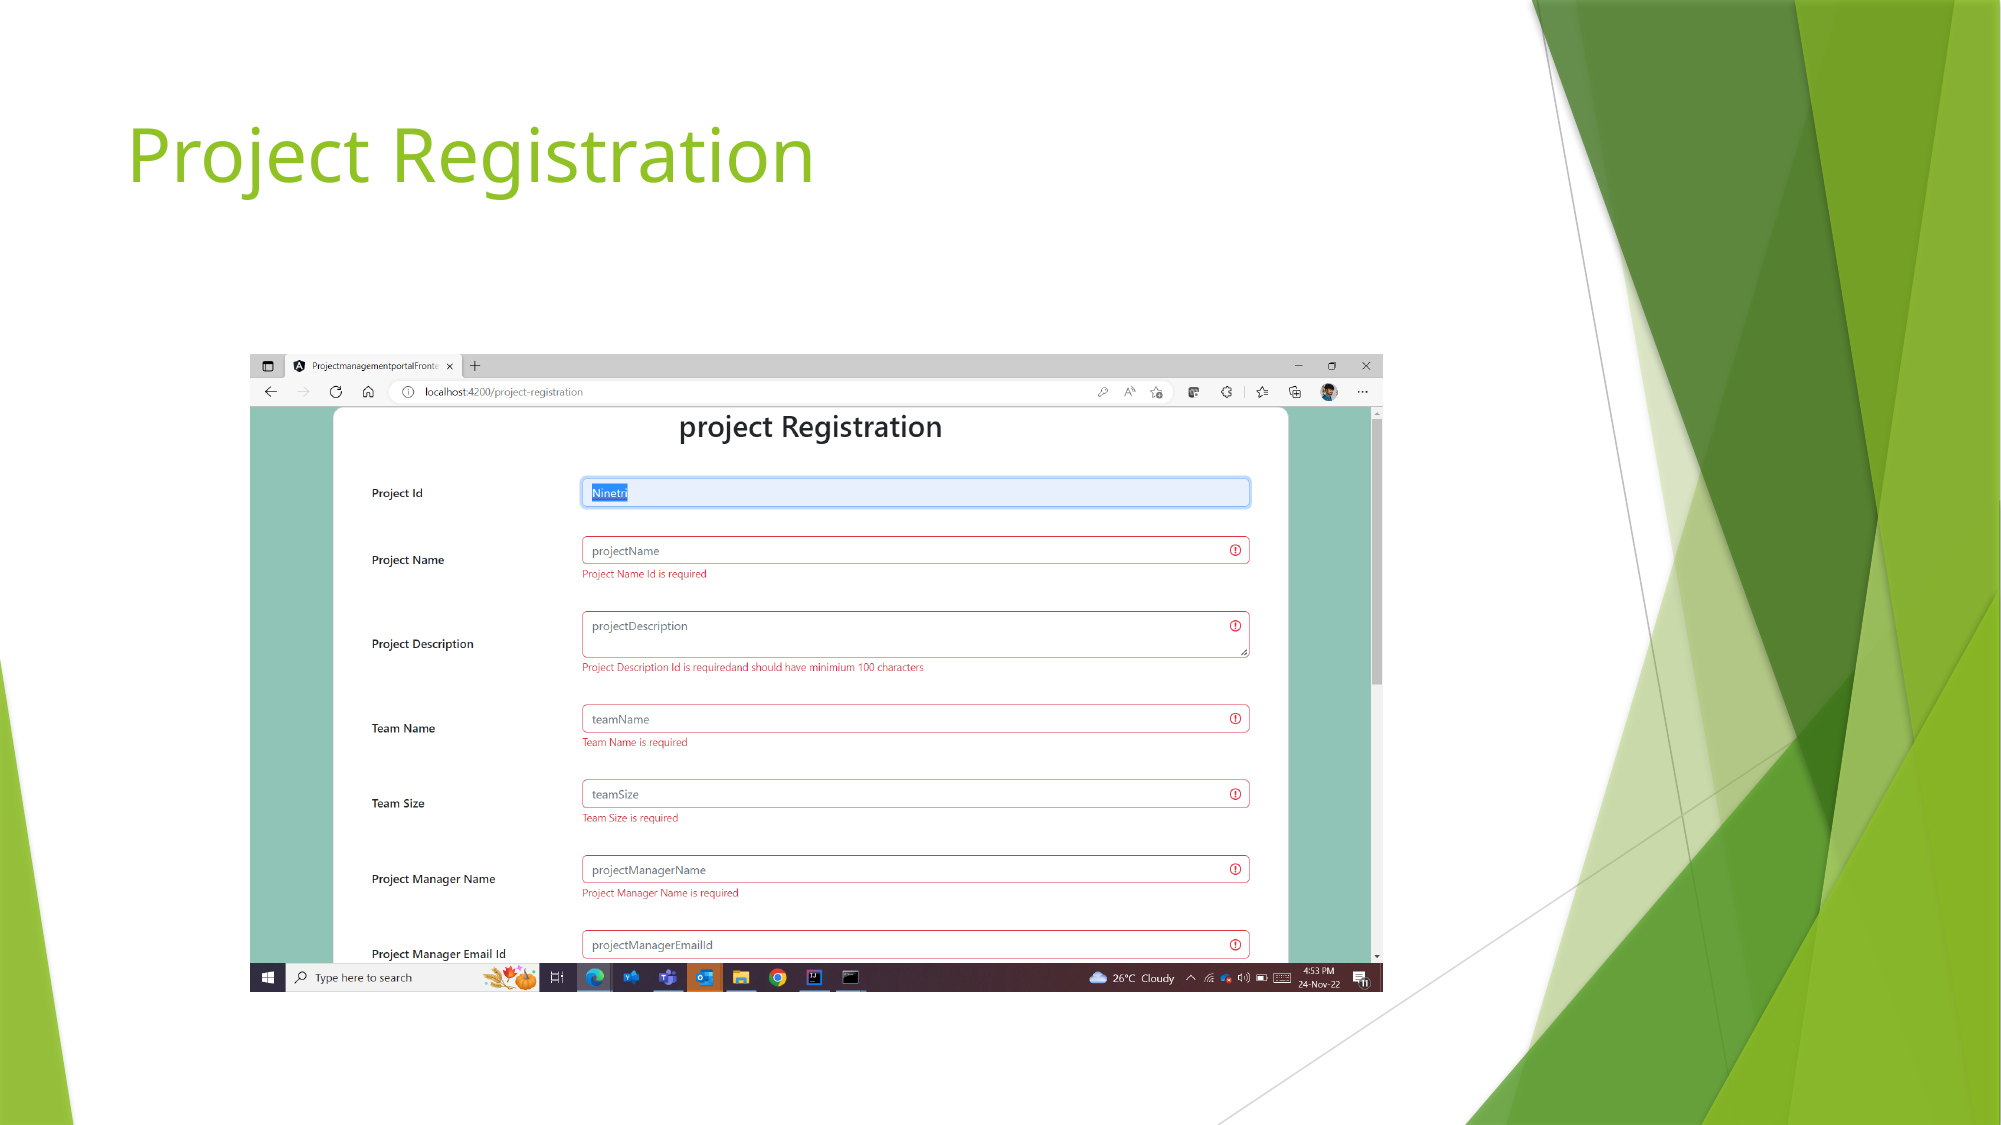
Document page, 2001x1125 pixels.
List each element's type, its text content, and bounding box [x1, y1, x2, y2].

title Project Registration [111, 99, 1522, 317]
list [249, 353, 1383, 992]
